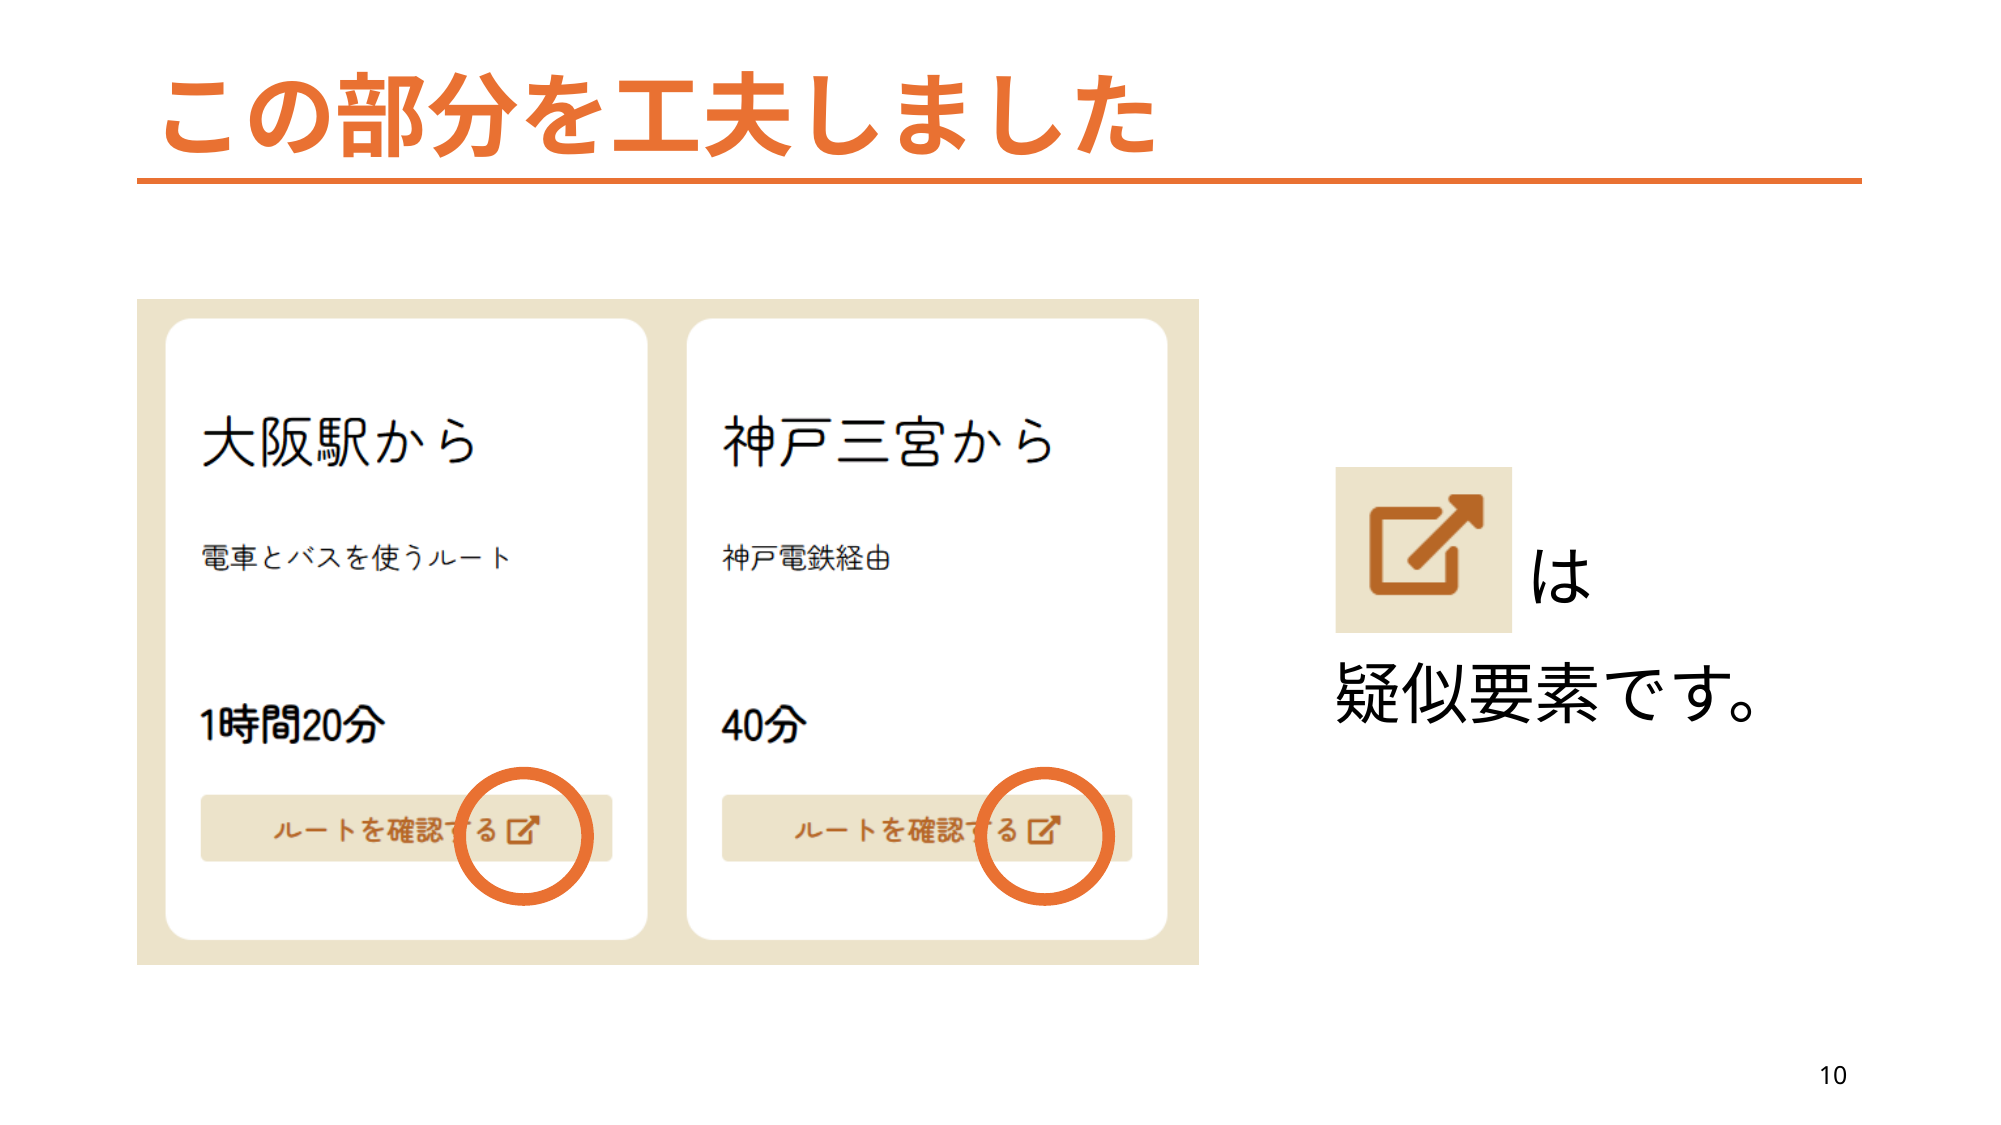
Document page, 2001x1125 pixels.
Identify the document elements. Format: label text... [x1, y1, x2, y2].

slide_number 10 [1412, 1028, 1863, 1125]
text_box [136, 299, 1199, 965]
title この部分を工夫しました [137, 59, 1863, 180]
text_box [1319, 466, 1863, 741]
